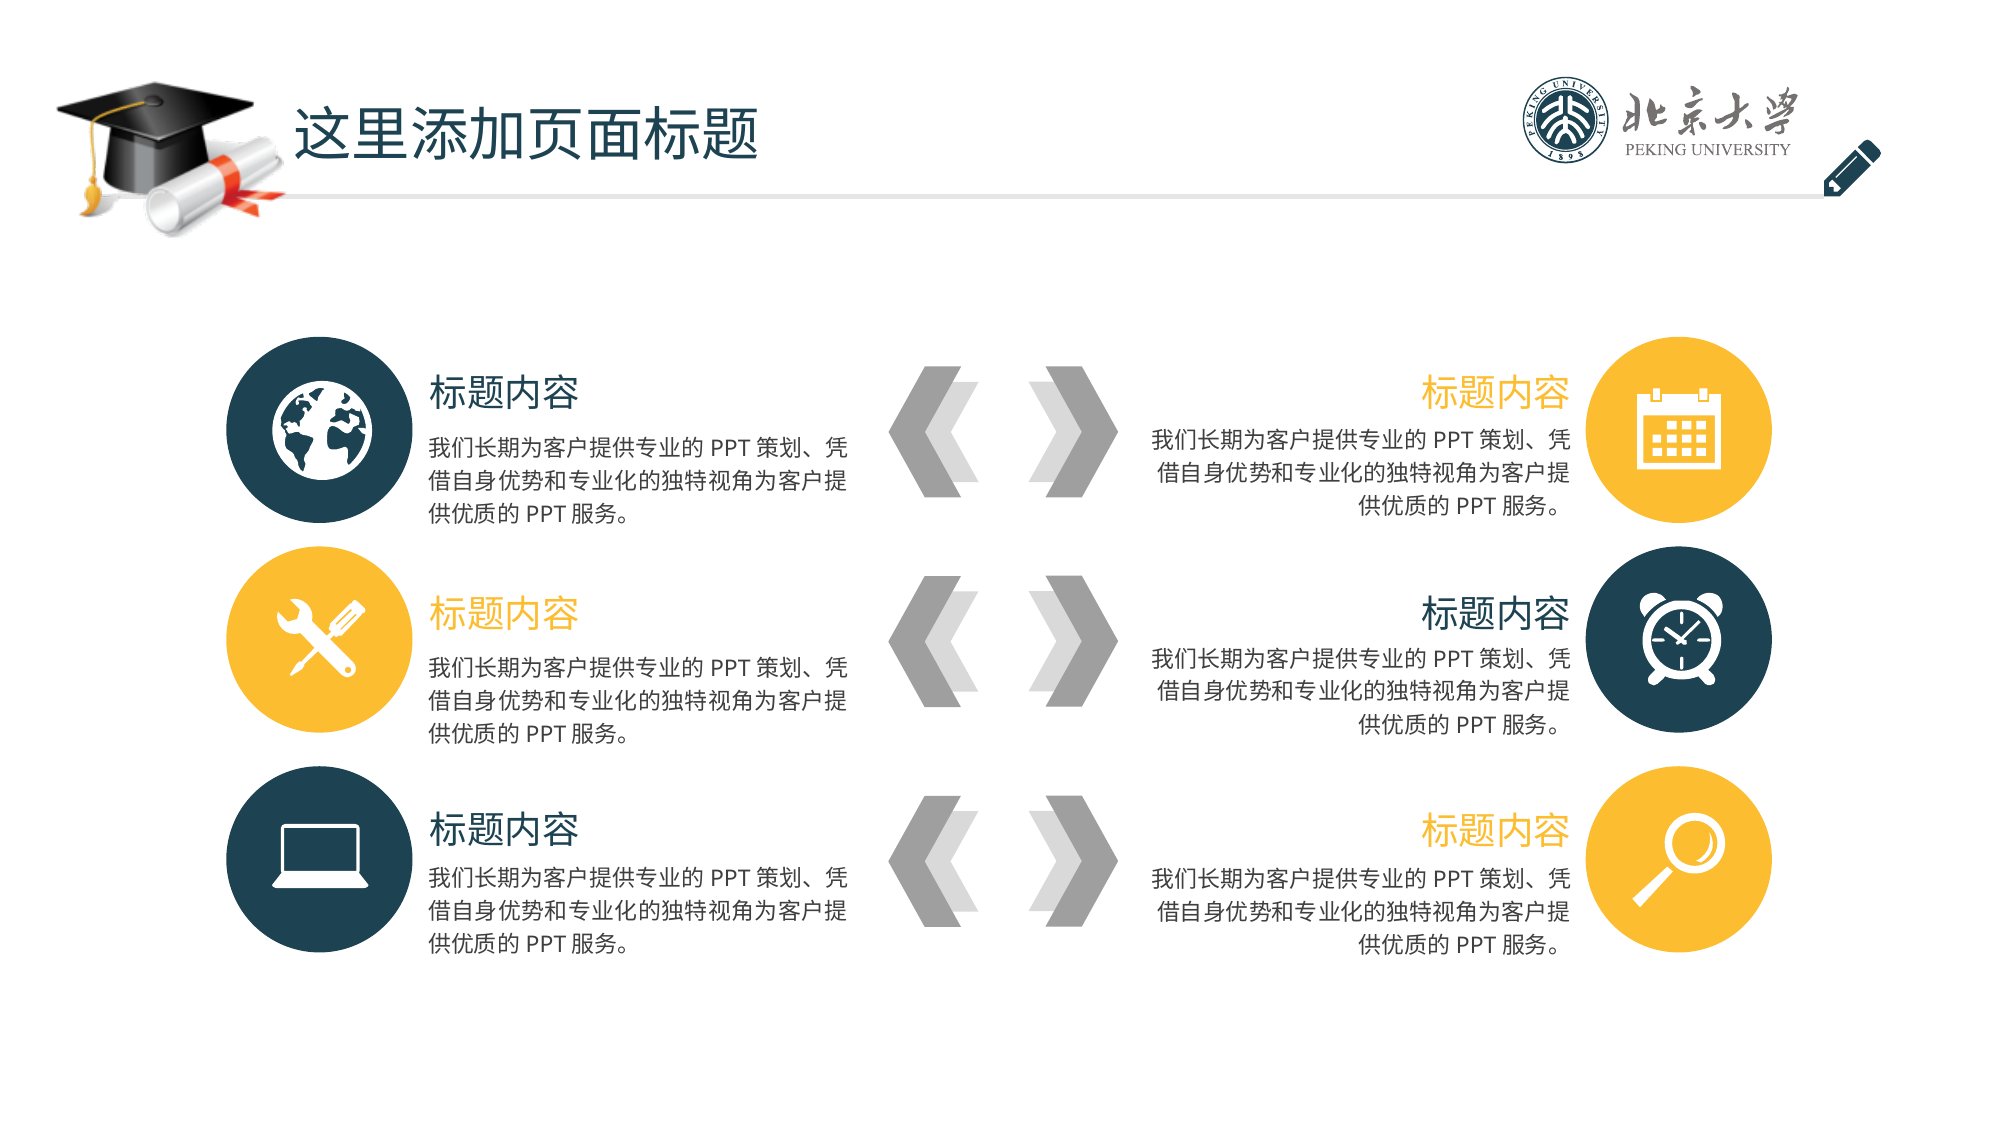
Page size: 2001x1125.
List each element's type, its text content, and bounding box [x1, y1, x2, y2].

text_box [226, 766, 413, 953]
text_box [1151, 361, 1585, 507]
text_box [1585, 766, 1772, 953]
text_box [414, 361, 864, 516]
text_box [1028, 576, 1119, 708]
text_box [888, 366, 979, 498]
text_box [888, 576, 979, 708]
picture [0, 55, 312, 244]
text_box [414, 581, 864, 759]
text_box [1028, 795, 1119, 927]
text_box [1028, 366, 1119, 498]
text_box 这里添加页面标题 [278, 89, 807, 176]
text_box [1585, 336, 1772, 523]
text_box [1585, 546, 1772, 733]
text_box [226, 546, 413, 733]
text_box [1151, 798, 1585, 947]
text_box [888, 795, 979, 927]
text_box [1151, 582, 1585, 726]
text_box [226, 336, 413, 523]
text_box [414, 797, 864, 945]
